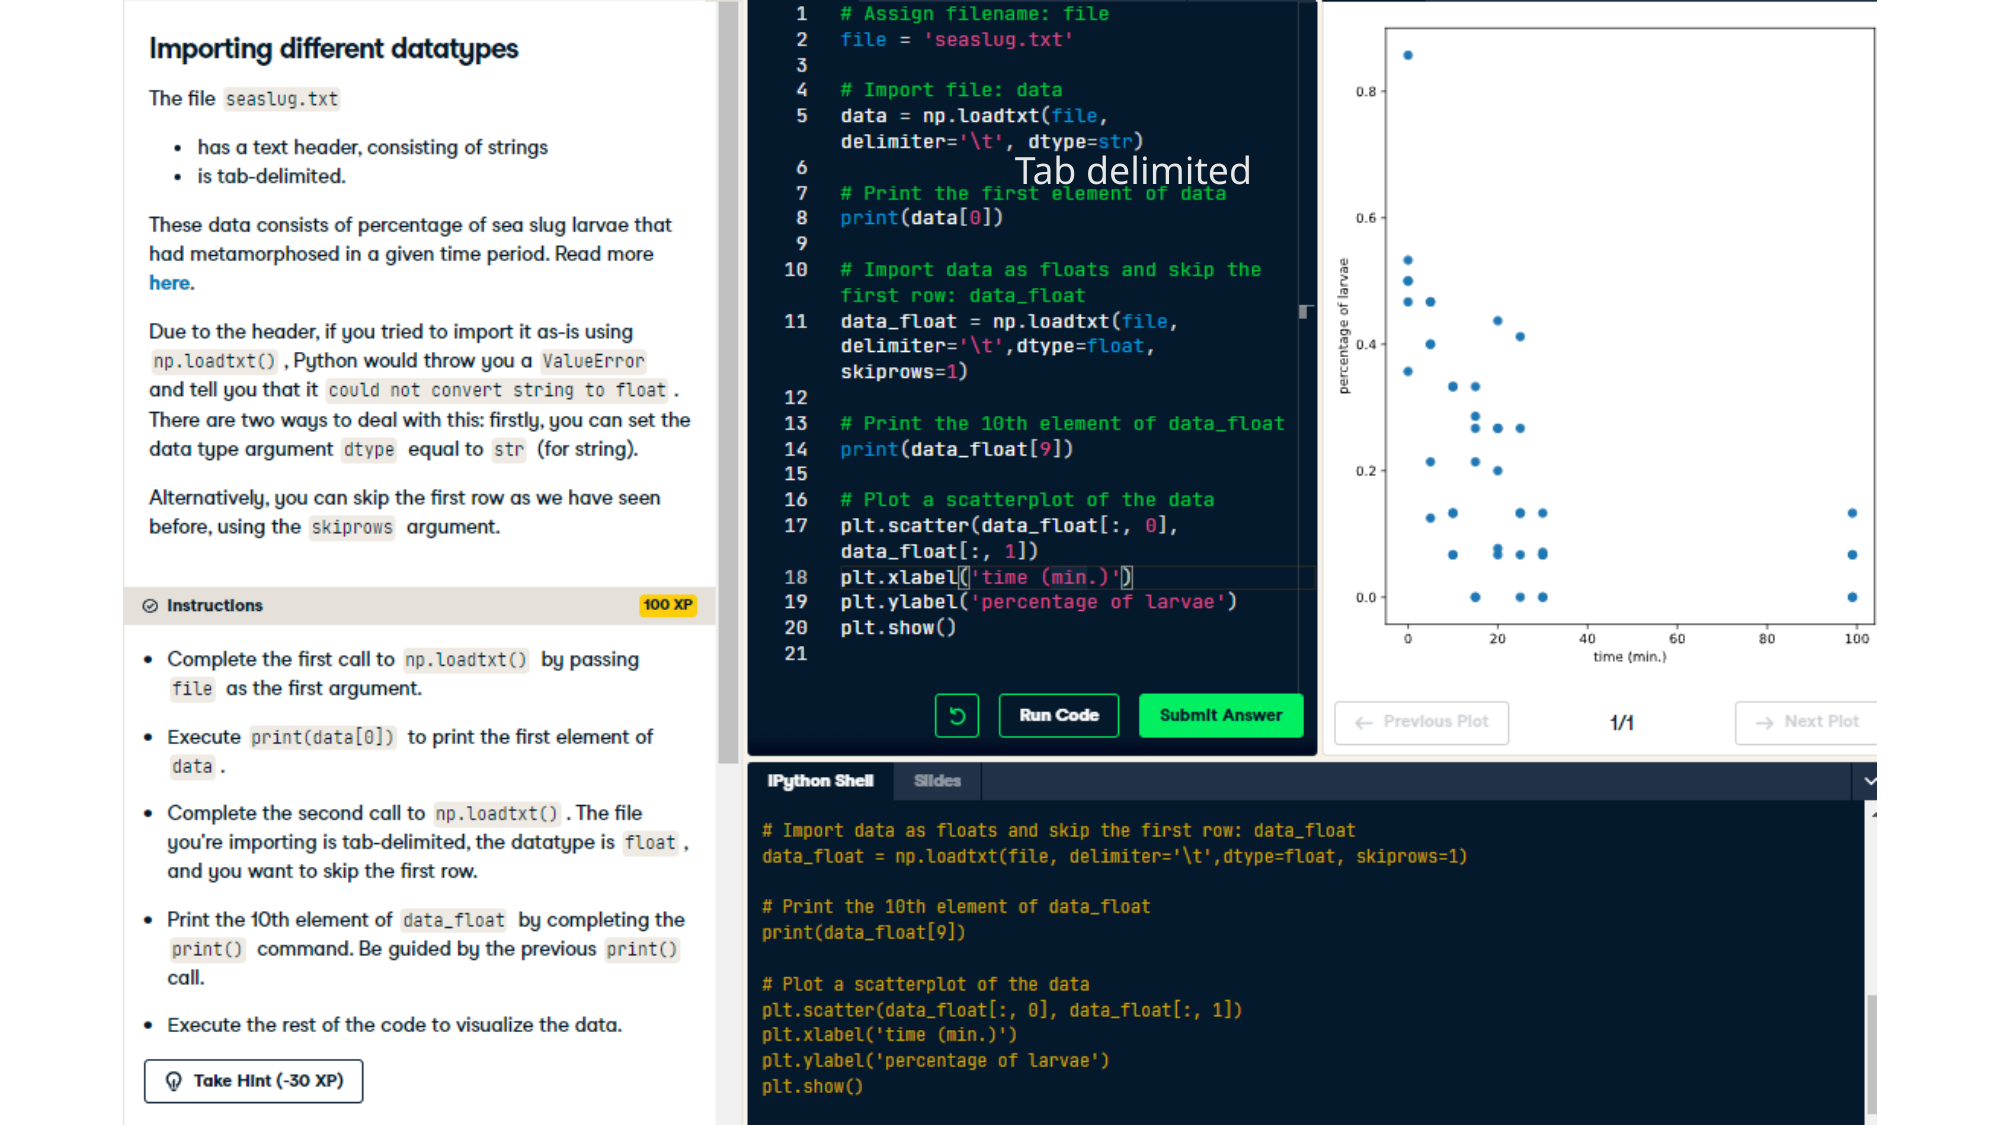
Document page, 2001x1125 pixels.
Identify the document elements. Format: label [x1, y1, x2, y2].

picture [123, 0, 1877, 1125]
